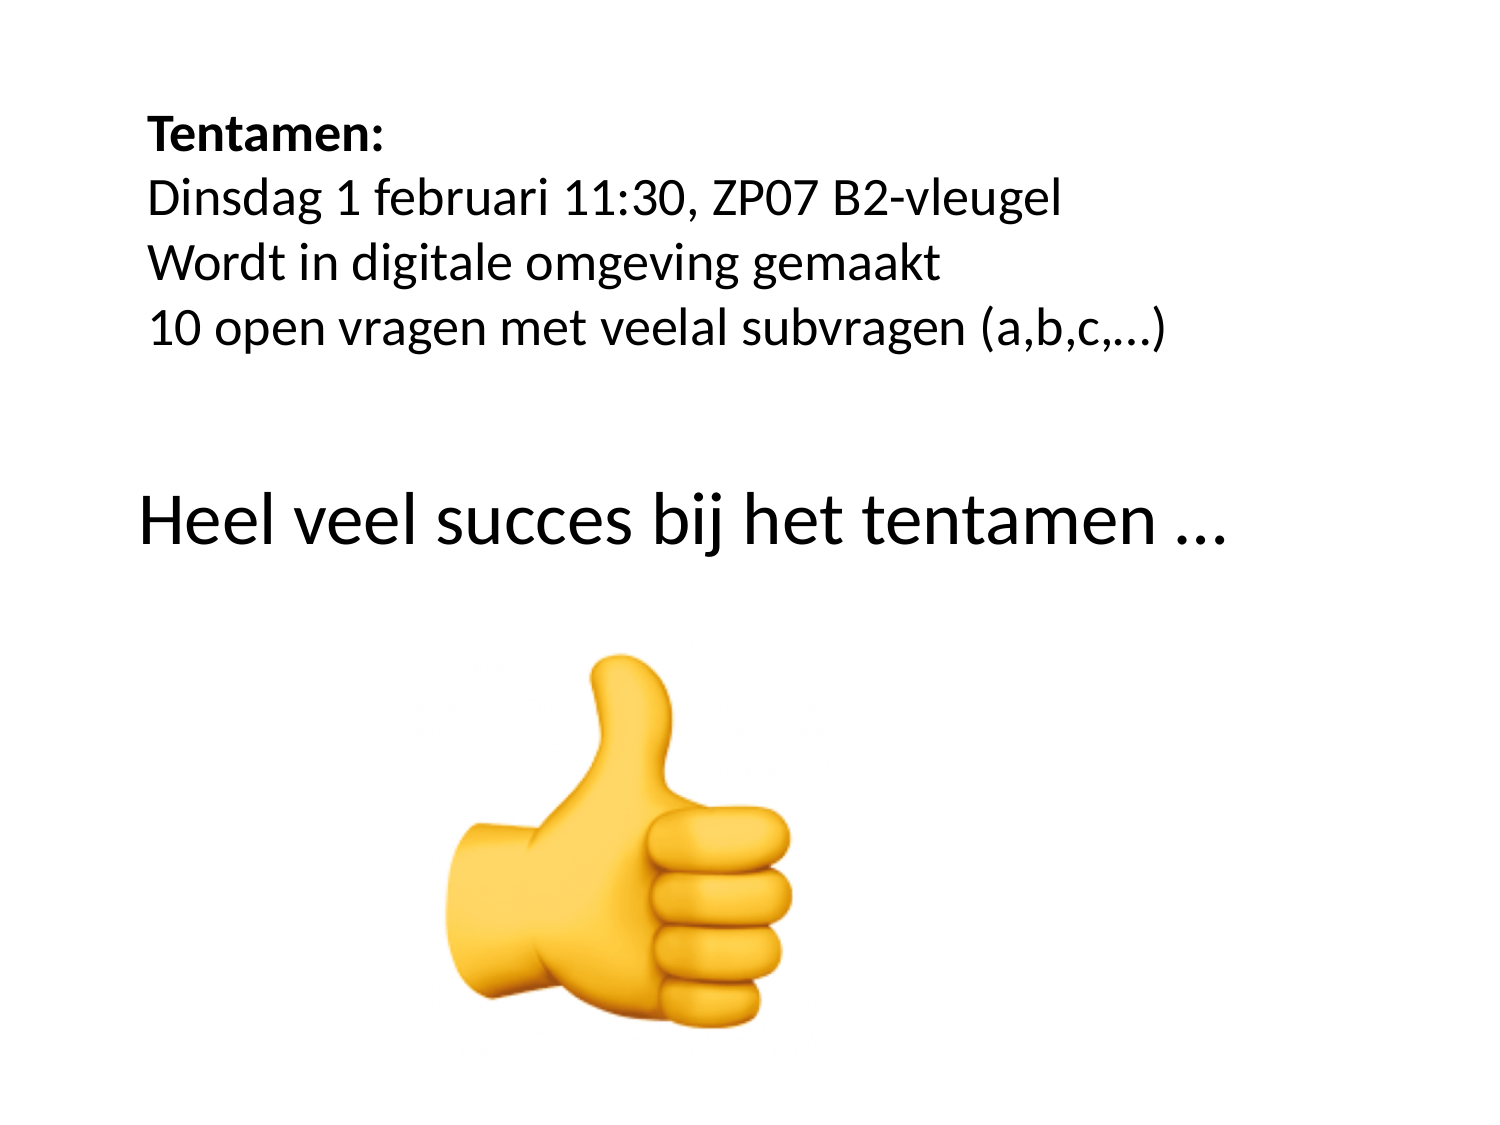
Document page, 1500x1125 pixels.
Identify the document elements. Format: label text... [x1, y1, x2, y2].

text_box Tentamen: Dinsdag 1 februari 11:30, ZP07 B2-vleugel Wordt in digitale omgeving gemaakt 10 open vragen met veelal subvragen (a,b,c,…) [132, 89, 1355, 364]
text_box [123, 462, 1488, 1056]
